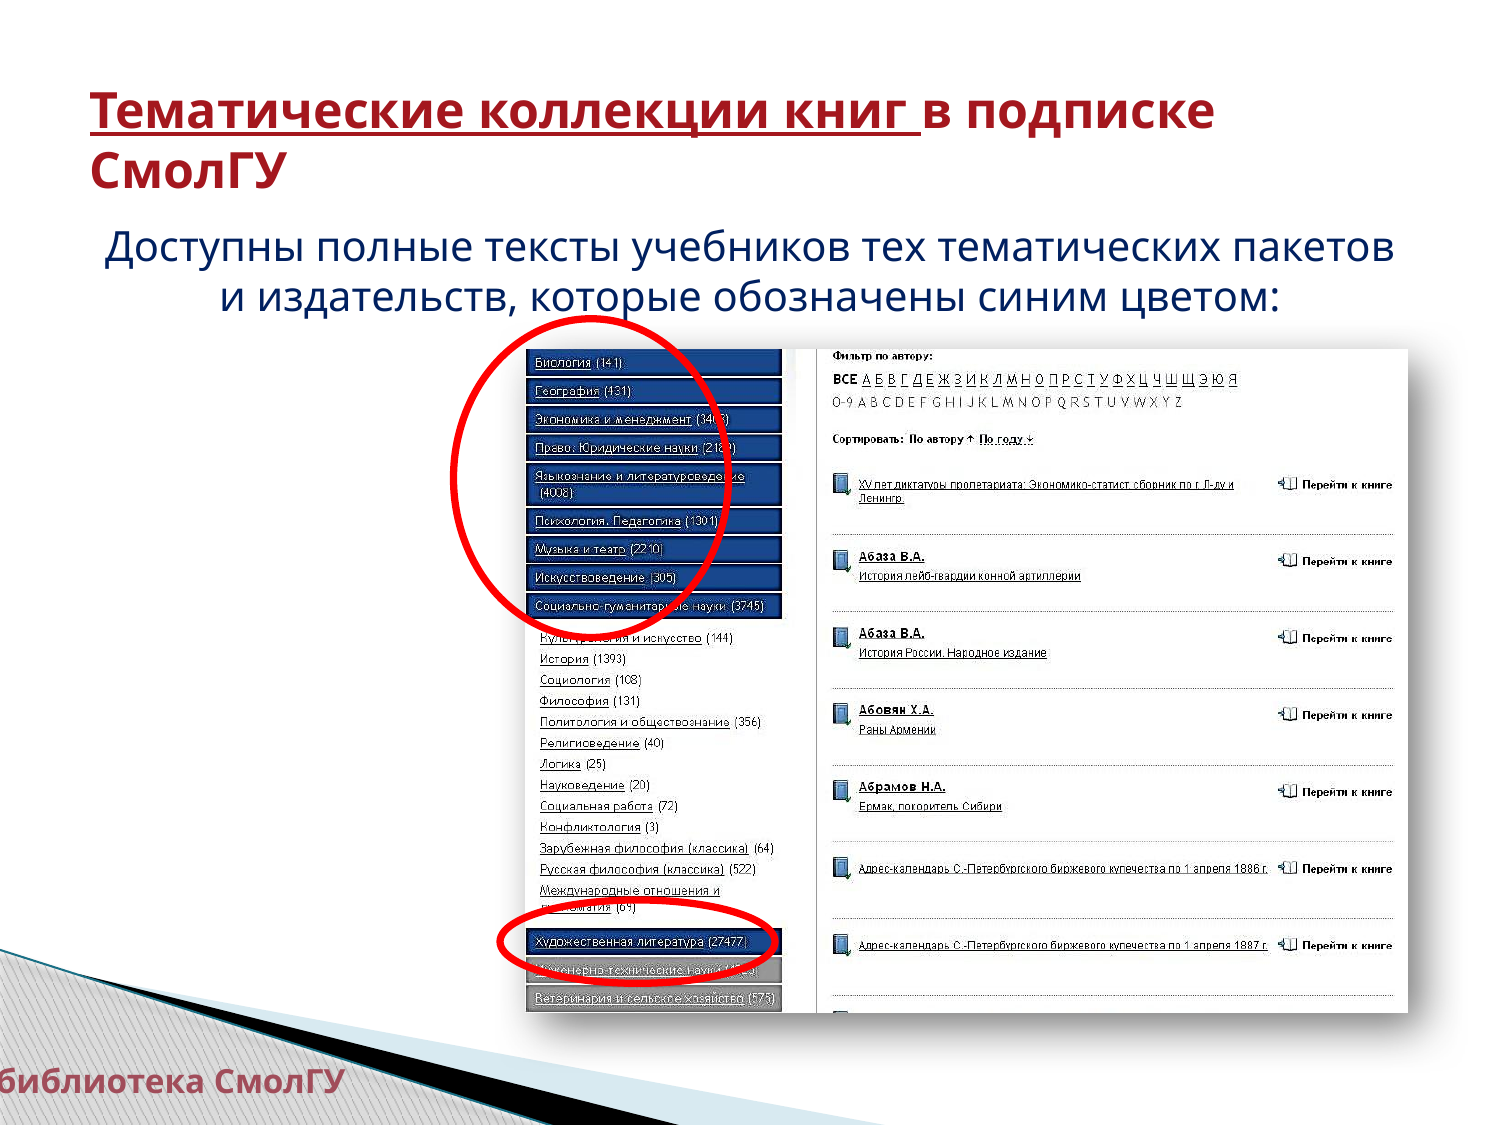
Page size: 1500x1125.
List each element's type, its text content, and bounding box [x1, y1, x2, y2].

text_box [448, 314, 679, 619]
text_box библиотека СмолГУ [0, 1052, 362, 1108]
text_box [495, 915, 518, 968]
list Доступны полные тексты учебников тех тематических пакетов и издательств, которые обозначены синим цветом: [75, 233, 1425, 332]
title Тематические коллекции книг в подписке СмолГУ [75, 45, 1425, 233]
picture [524, 349, 1408, 1013]
